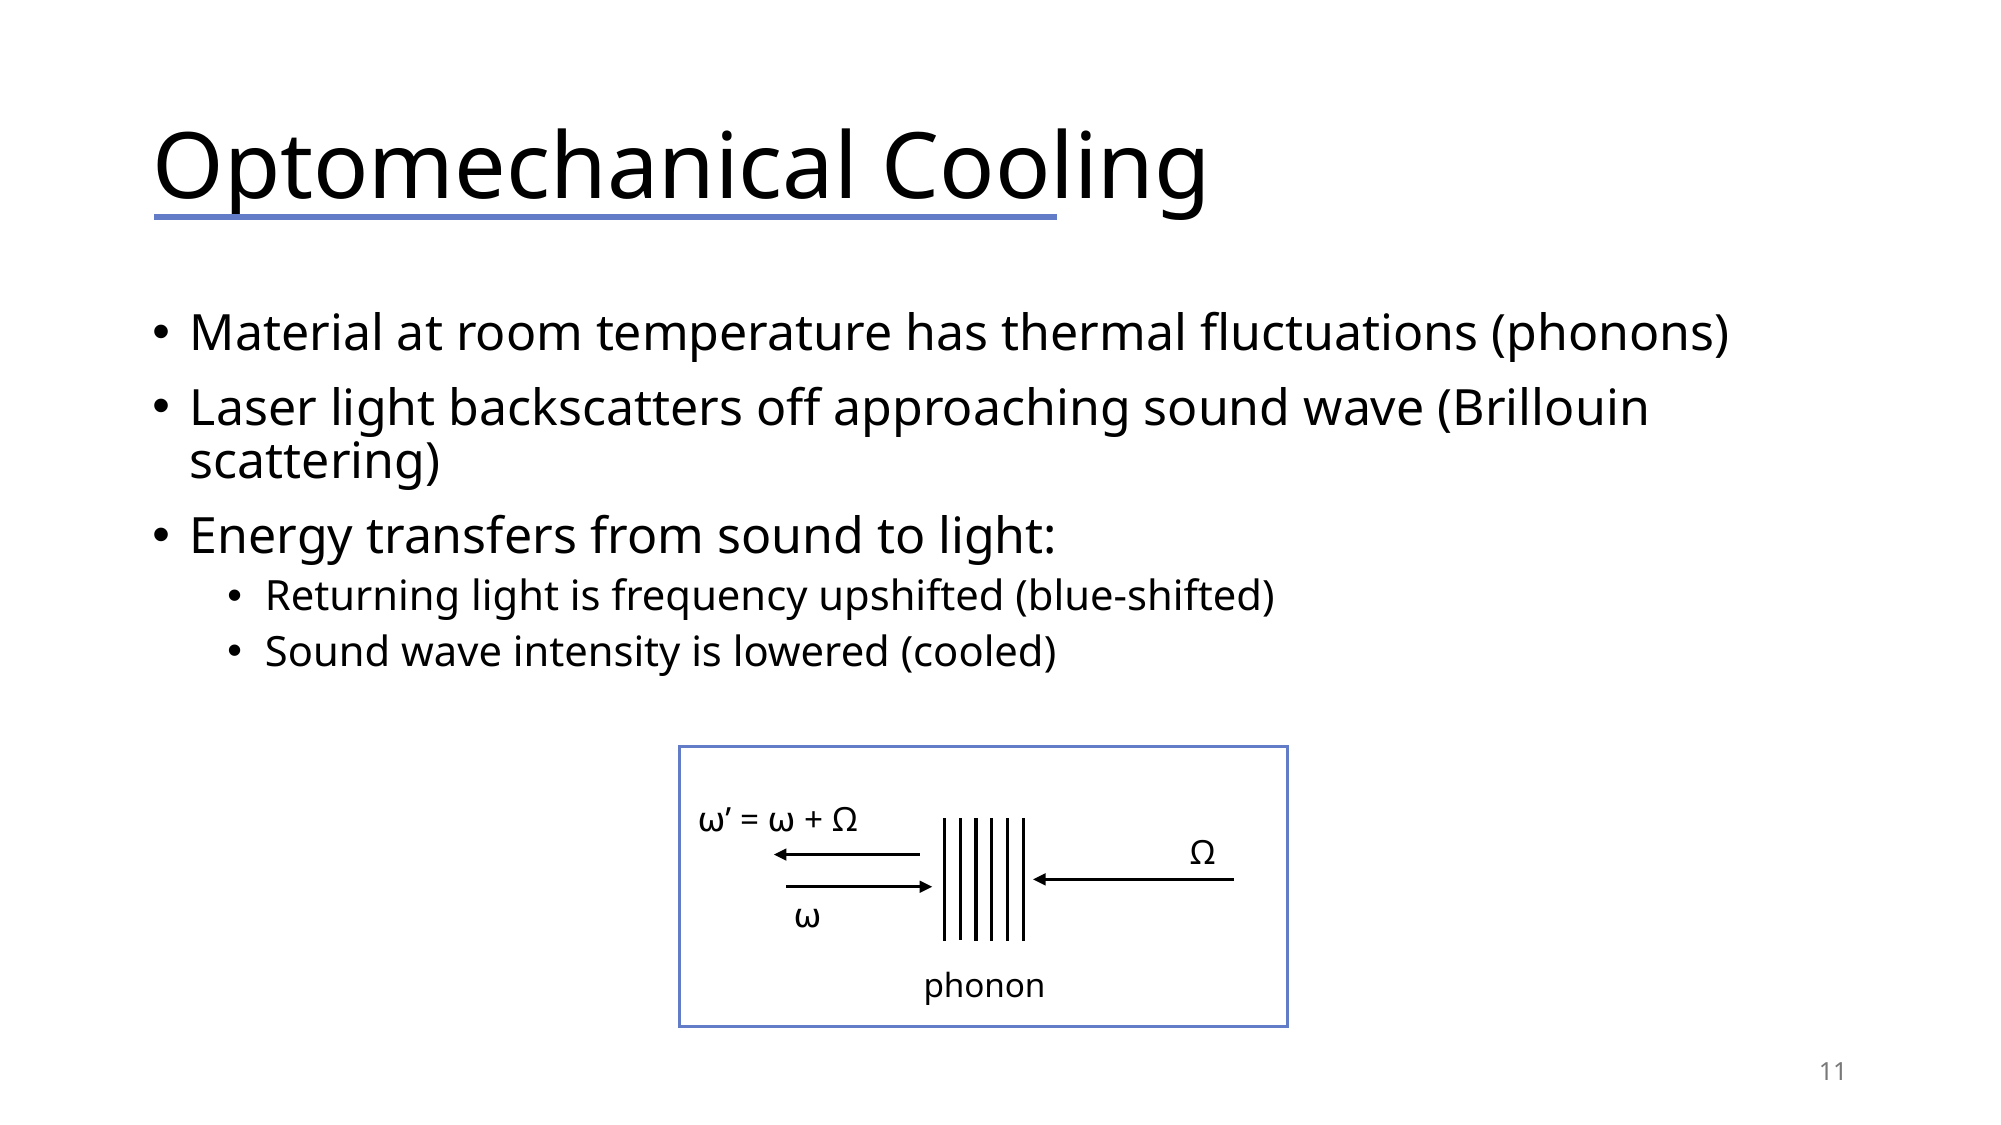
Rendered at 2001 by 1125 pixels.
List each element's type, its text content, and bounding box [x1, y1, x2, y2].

slide_number 11 [1412, 1042, 1863, 1103]
title Optomechanical Cooling [137, 59, 1863, 278]
text_box [678, 745, 1289, 1028]
list Material at room temperature has thermal fluctuations (phonons) Laser light backscatters off approaching sound wave (Brillouin scattering) Energy transfers from sound to light: Returning light is frequency upshifted (blue-shifted) Sound wave intensity is lowered (cooled) [137, 299, 1863, 1014]
